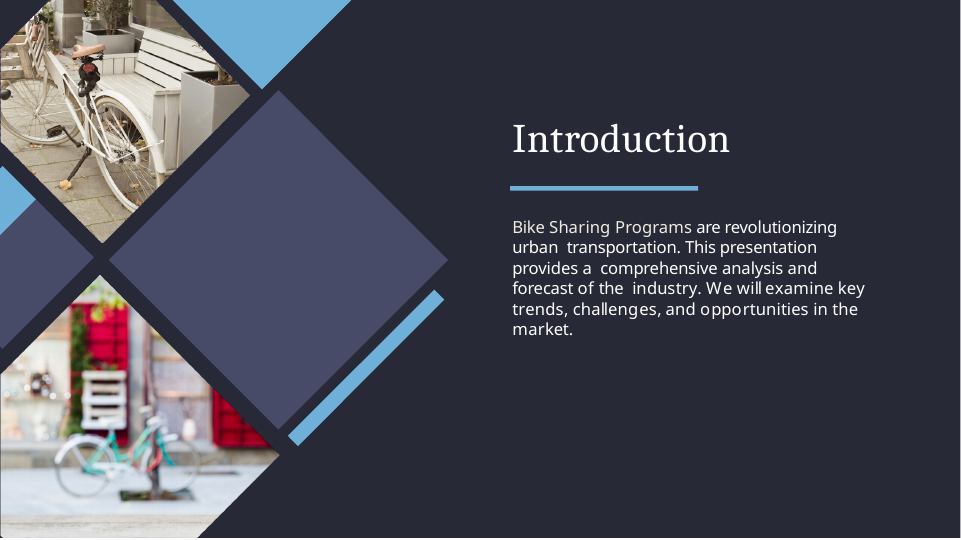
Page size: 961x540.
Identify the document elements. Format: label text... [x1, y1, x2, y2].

text_box [510, 186, 699, 191]
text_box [0, 0, 449, 539]
title Introduction [510, 110, 743, 203]
text_box Bike Sharing Programs are revolutionizing urban transportation. This presentation provides a comprehensive analysis and forecast of the industry. We will examine key trends, challenges, and opportunities in the market. [510, 214, 868, 340]
